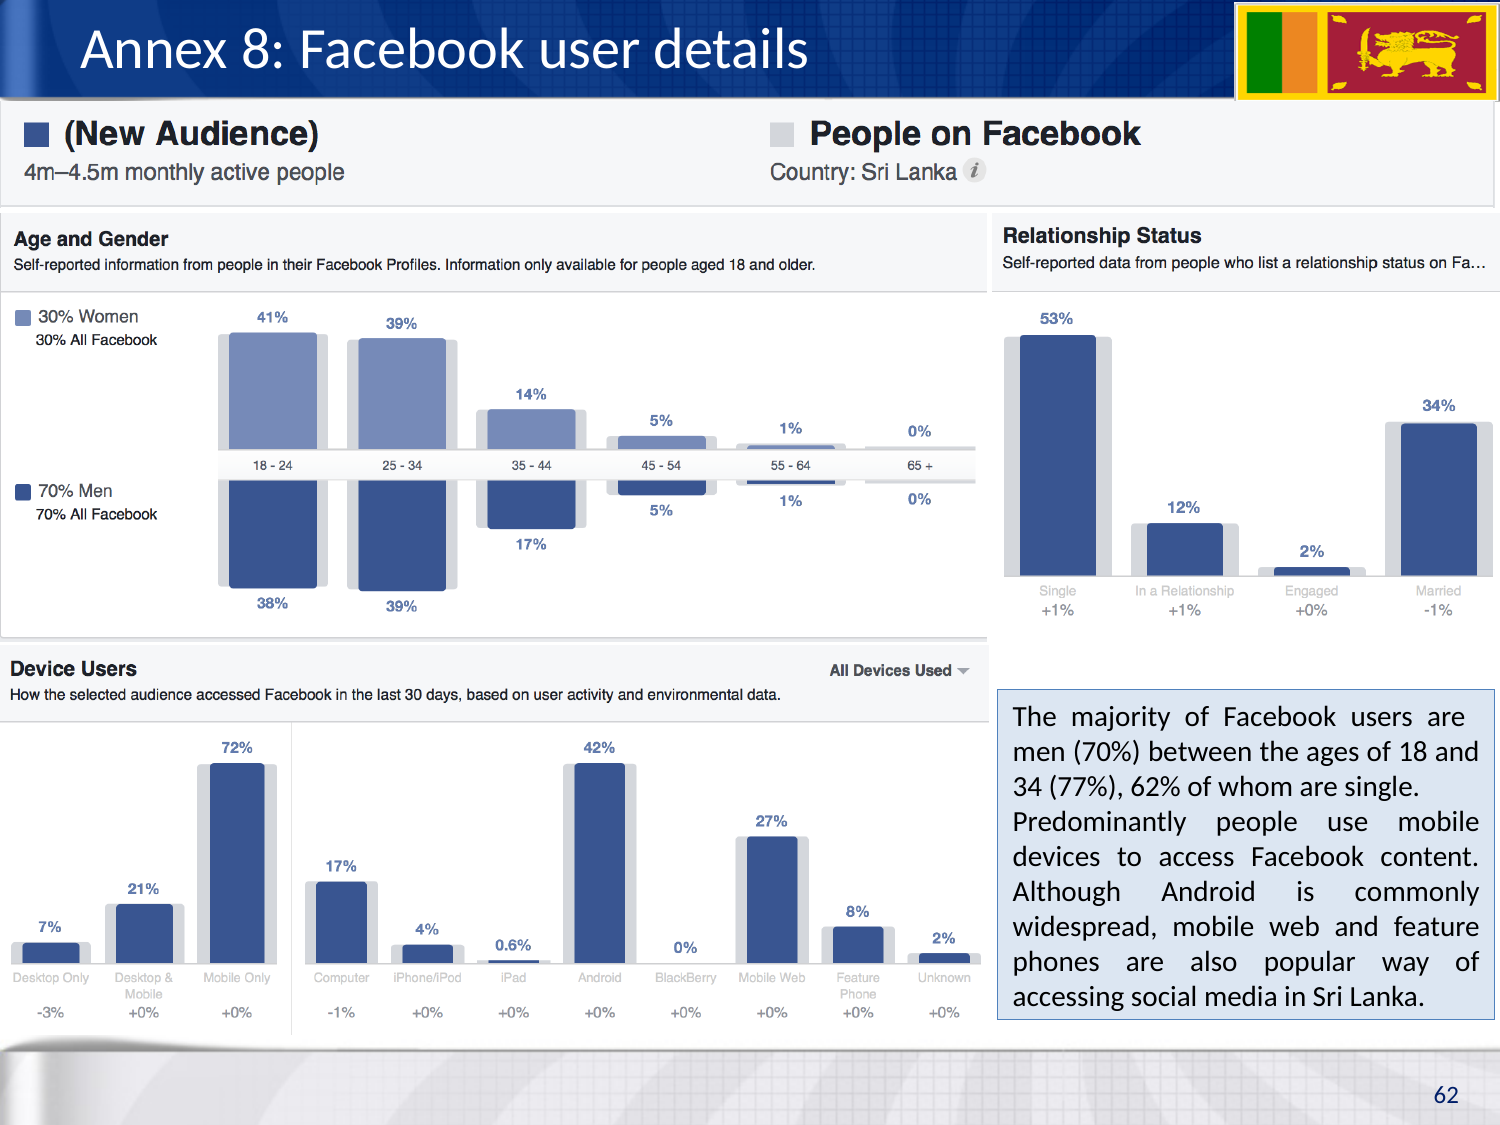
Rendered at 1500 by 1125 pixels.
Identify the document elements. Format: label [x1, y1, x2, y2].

picture [0, 0, 1500, 208]
slide_number [1356, 1070, 1475, 1117]
title [64, 19, 1233, 71]
text_box [997, 689, 1495, 1020]
picture [0, 213, 987, 642]
picture [992, 213, 1500, 634]
picture [0, 644, 1500, 1125]
